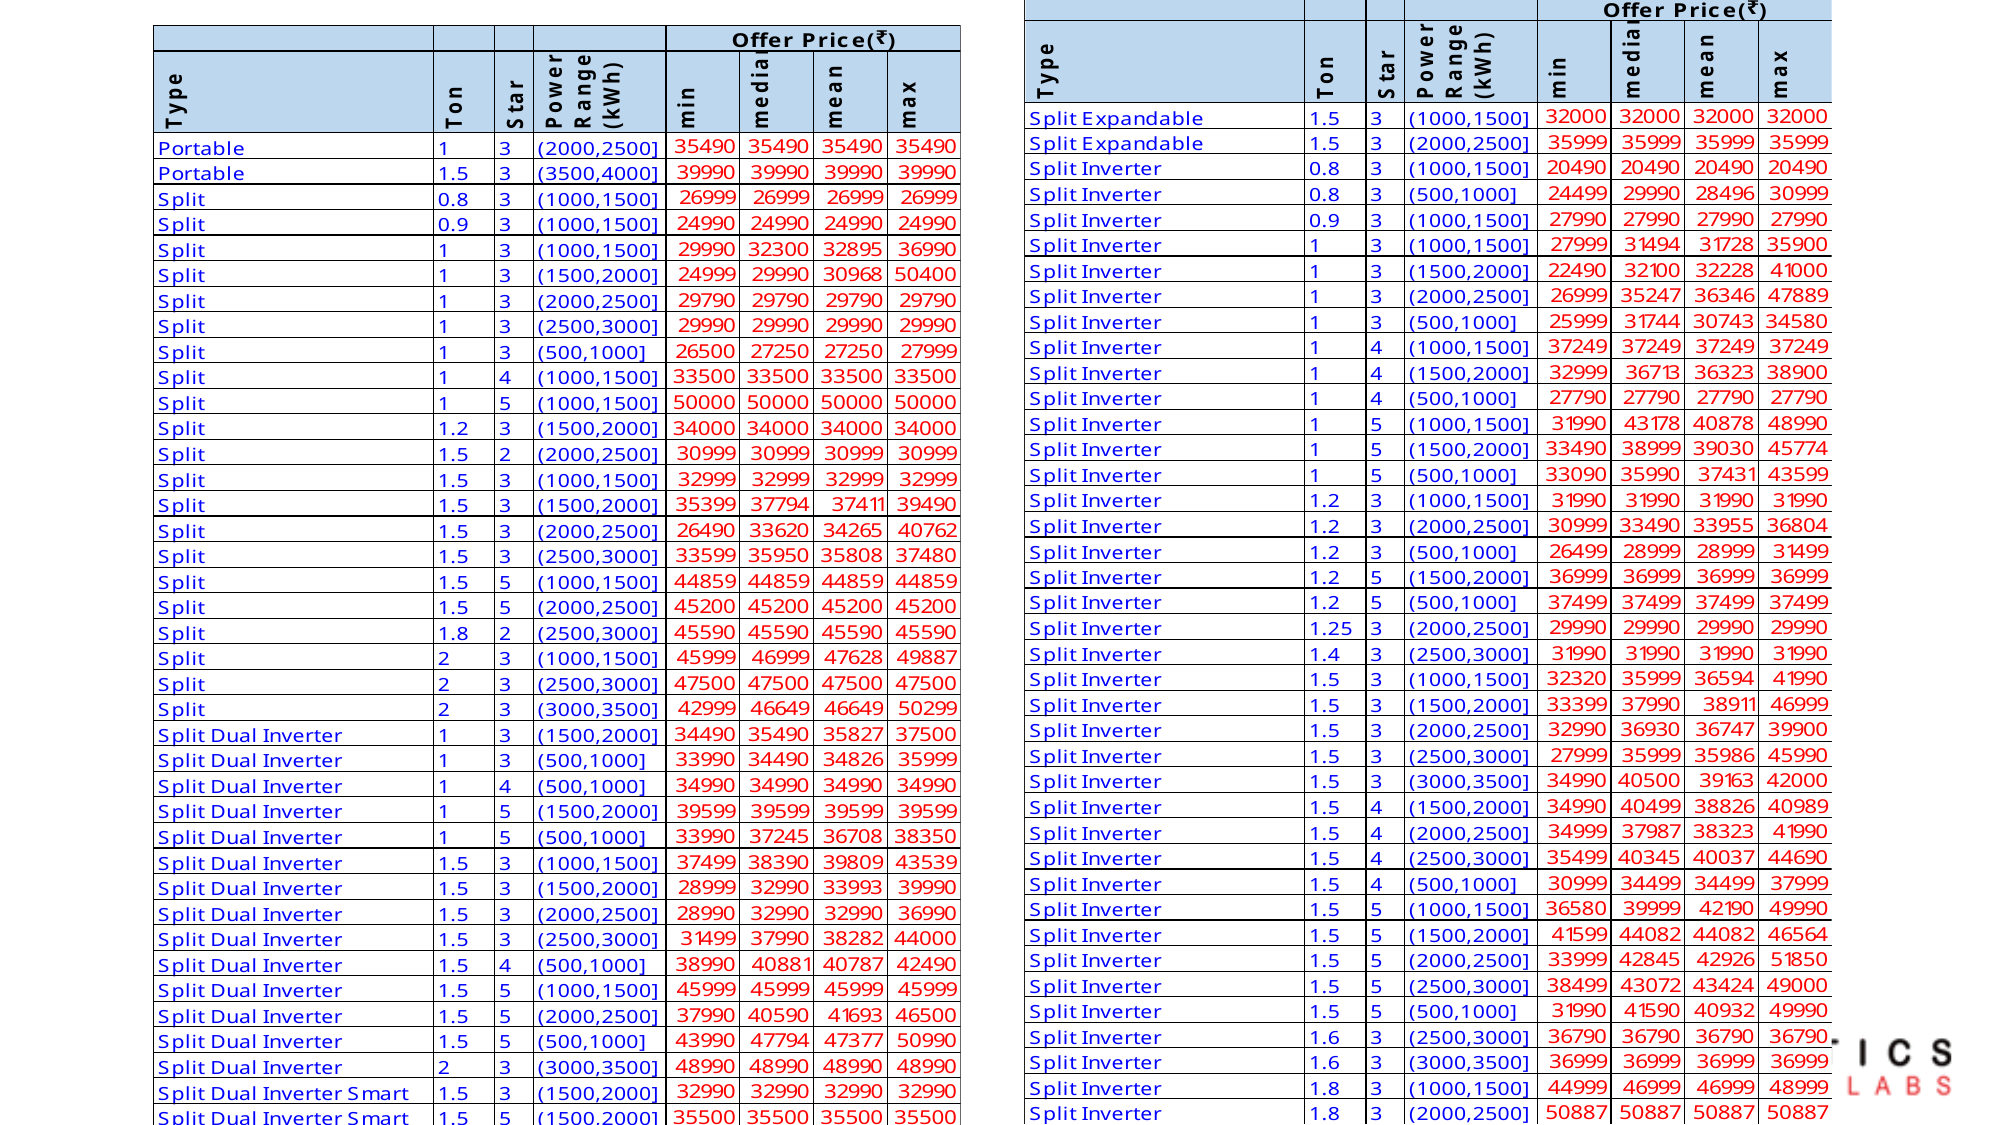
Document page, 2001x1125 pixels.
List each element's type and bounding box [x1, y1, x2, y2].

picture [152, 24, 962, 1125]
picture [1024, 0, 1975, 1125]
